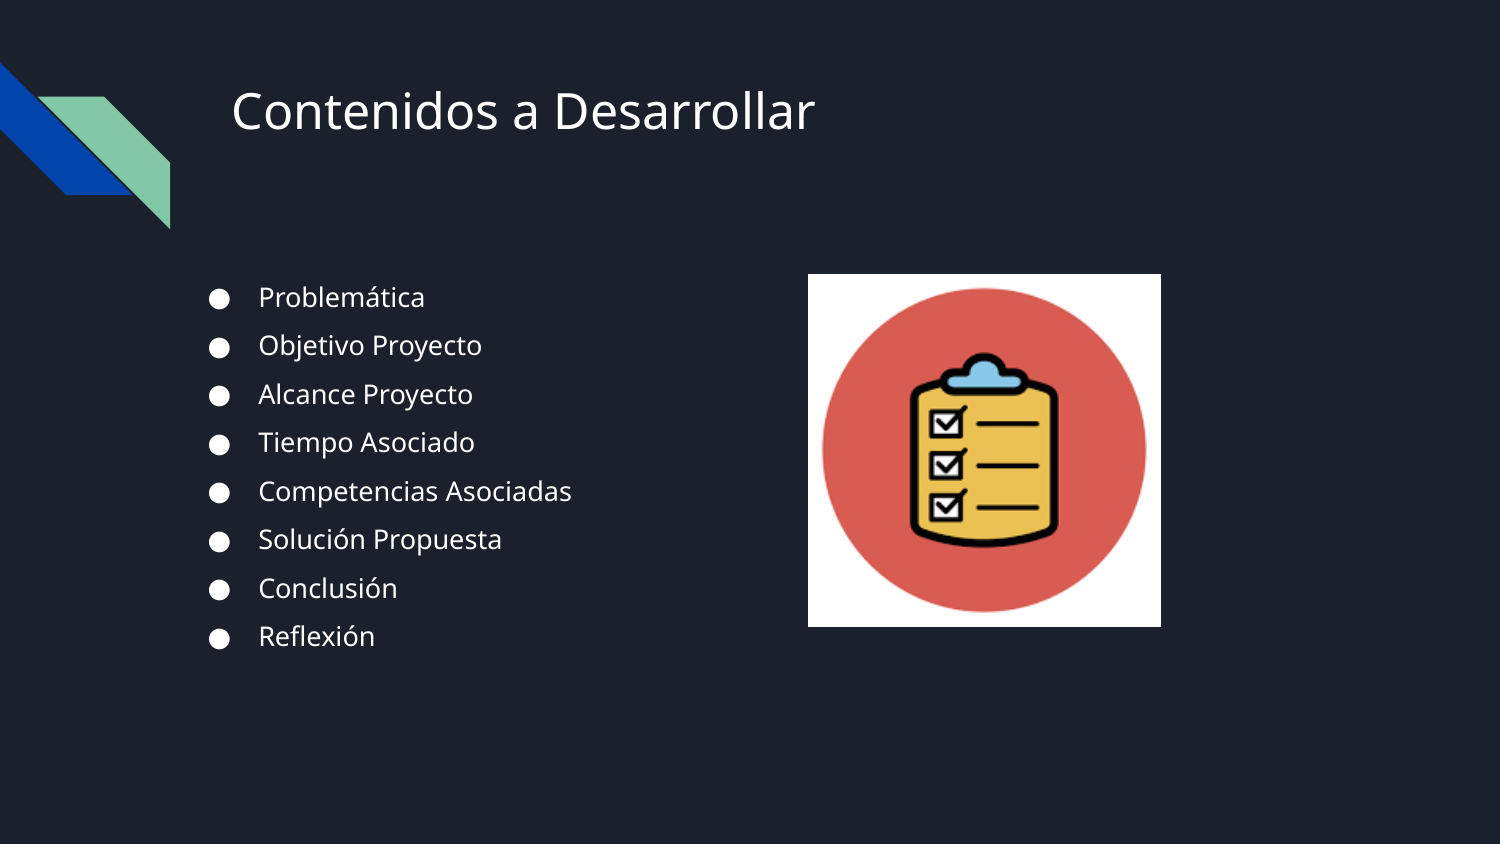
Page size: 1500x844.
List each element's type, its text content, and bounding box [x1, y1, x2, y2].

picture [808, 274, 1161, 627]
title Contenidos a Desarrollar [216, 64, 1372, 215]
list Problemática Objetivo Proyecto Alcance Proyecto Tiempo Asociado Competencias Asociadas Solución Propuesta Conclusión Reflexión [168, 248, 1368, 727]
